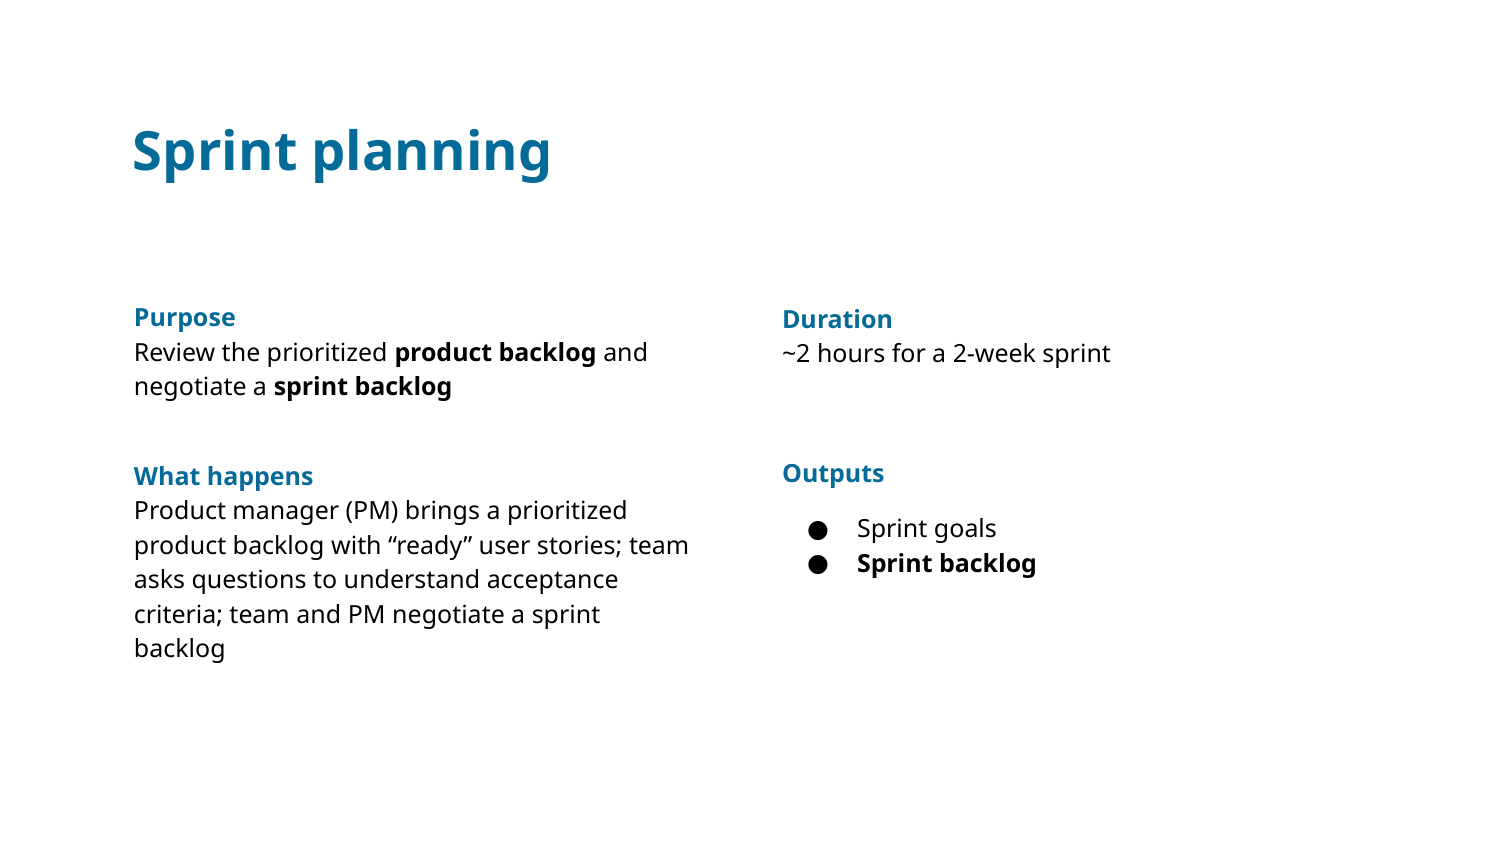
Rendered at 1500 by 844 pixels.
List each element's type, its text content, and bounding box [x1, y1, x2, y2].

list Duration ~2 hours for a 2-week sprint Outputs Sprint goals Sprint backlog [767, 283, 1361, 717]
list Purpose Review the prioritized product backlog and negotiate a sprint backlog What happens Product manager (PM) brings a prioritized product backlog with “ready” user stories; team asks questions to understand acceptance criteria; team and PM negotiate a sprint backlog [118, 282, 713, 716]
title Sprint planning [117, 100, 1330, 240]
